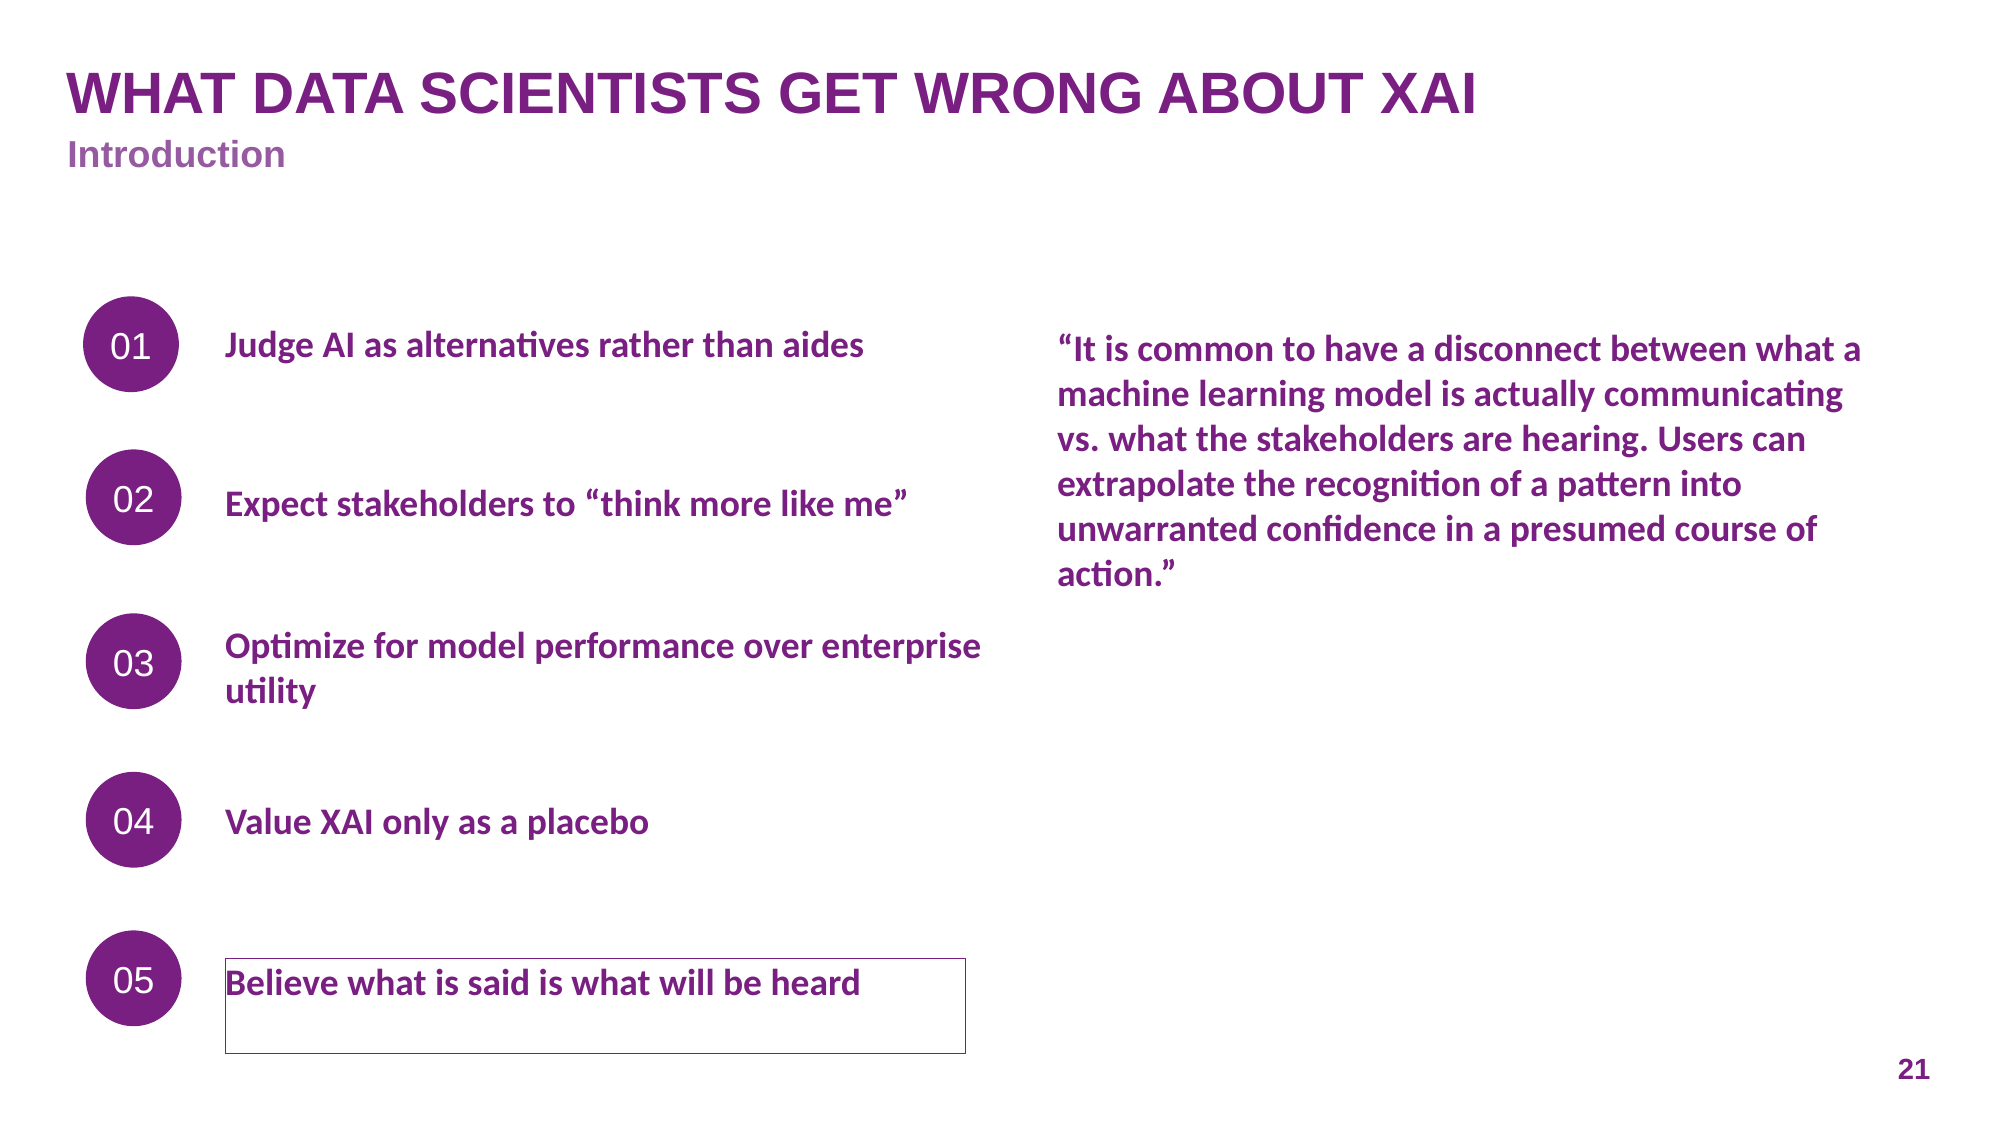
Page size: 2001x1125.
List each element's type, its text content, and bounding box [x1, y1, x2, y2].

text_box Expect stakeholders to “think more like me” [225, 478, 1016, 575]
subtitle Introduction [67, 121, 1929, 192]
text_box Believe what is said is what will be heard [225, 958, 966, 1054]
slide_number 21 [1897, 1053, 1953, 1086]
text_box Value XAI only as a placebo [225, 797, 991, 894]
text_box Optimize for model performance over enterprise utility [225, 620, 991, 717]
title What data scientists get wrong about XAI [66, 43, 1929, 126]
text_box “It is common to have a disconnect between what a machine learning model is actually communicating vs. what the stakeholders are hearing. Users can extrapolate the recognition of a pattern into unwarranted confidence in a presumed course of action.” [1057, 323, 1891, 980]
text_box 04 [83, 769, 184, 870]
text_box 01 [80, 294, 181, 395]
text_box 03 [83, 611, 184, 712]
text_box Judge AI as alternatives rather than aides [225, 320, 991, 416]
text_box 05 [83, 928, 184, 1029]
text_box 02 [83, 447, 184, 548]
